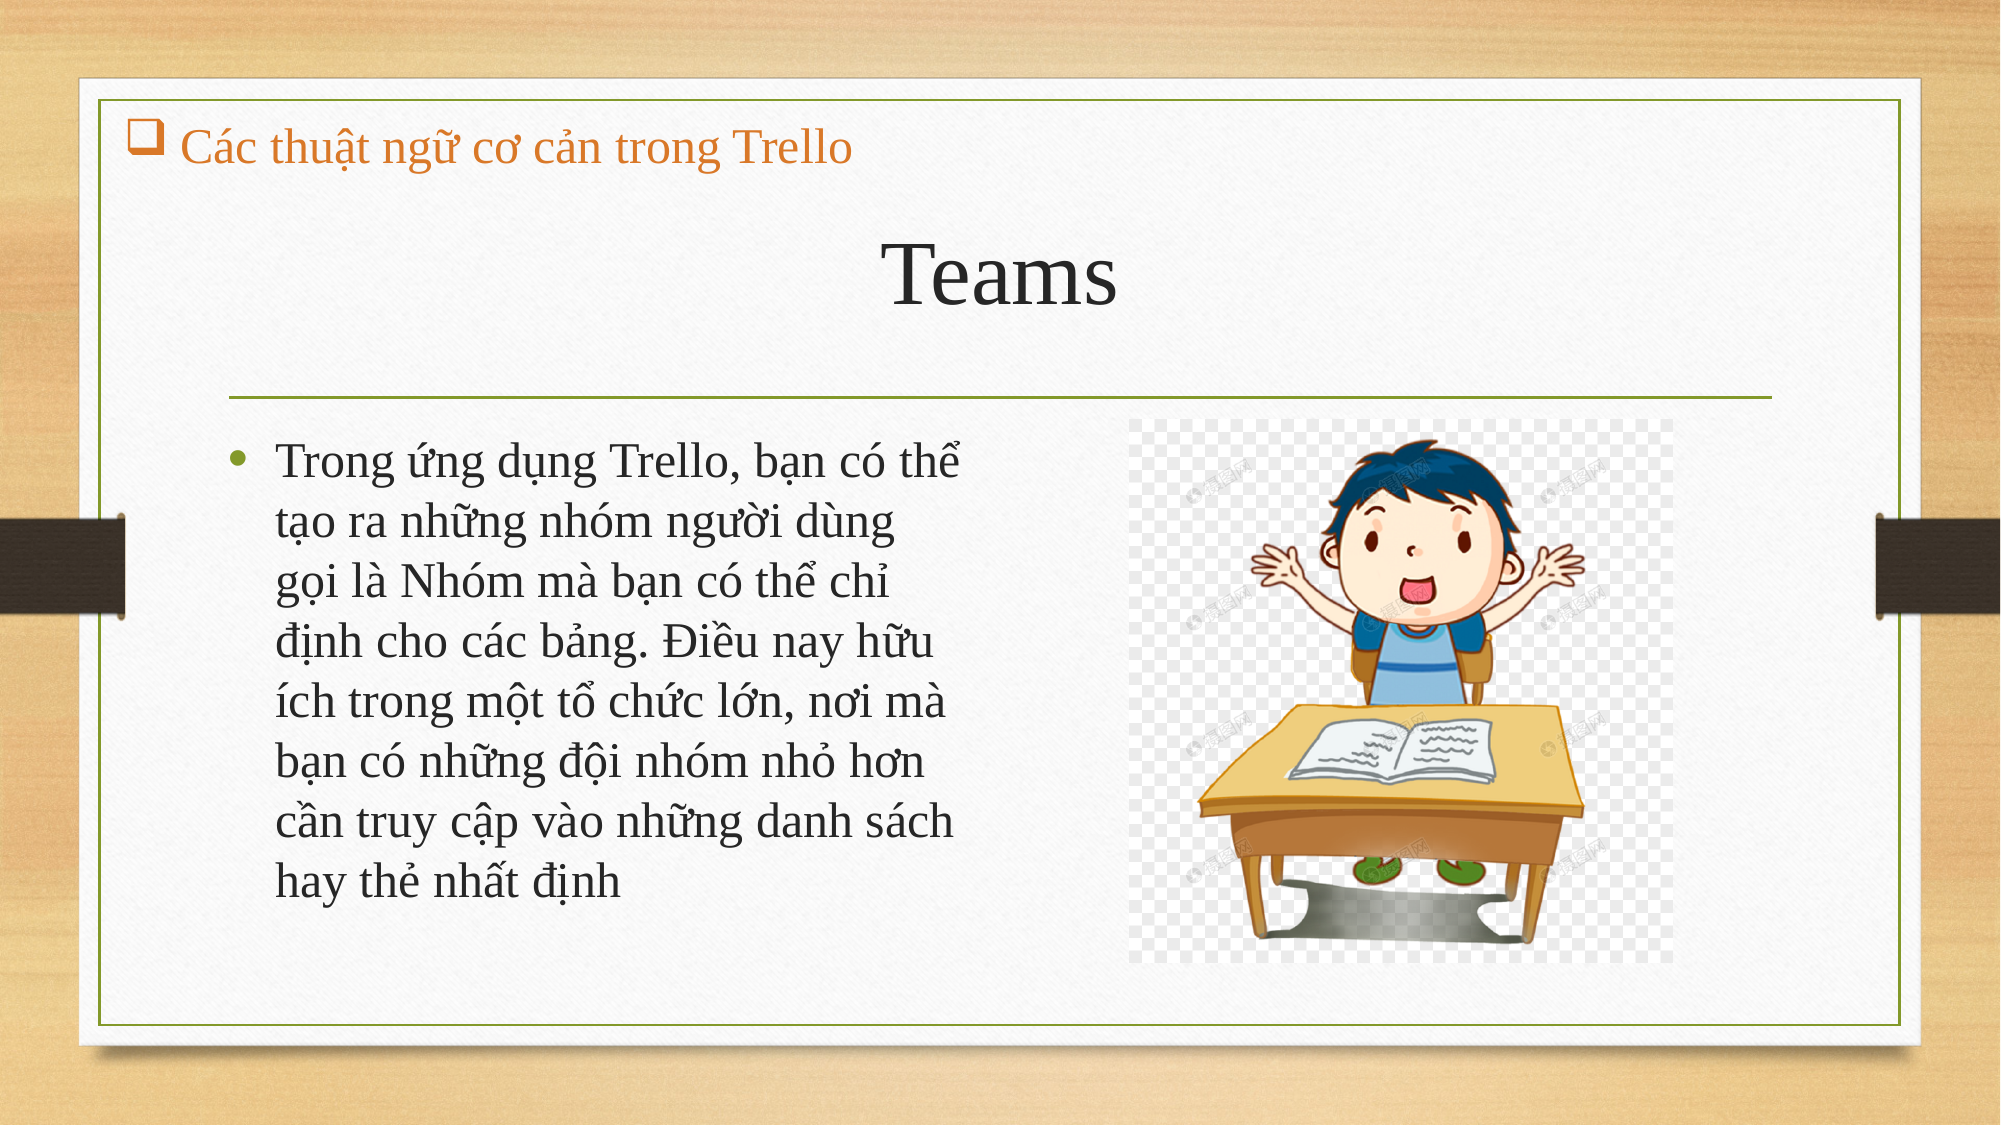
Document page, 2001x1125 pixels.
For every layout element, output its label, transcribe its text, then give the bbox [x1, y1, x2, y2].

picture [0, 0, 2001, 1125]
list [1129, 419, 1673, 964]
title Teams [212, 161, 1788, 375]
text_box Các thuật ngữ cơ cản trong Trello [0, 122, 1267, 181]
list Trong ứng dụng Trello, bạn có thể tạo ra những nhóm người dùng gọi là Nhóm mà bạn có thể chỉ định cho các bảng. Điều nay hữu ích trong một tổ chức lớn, nơi mà bạn có những đội nhóm nhỏ hơn cần truy cập vào những danh sách hay thẻ nhất định [213, 420, 987, 963]
